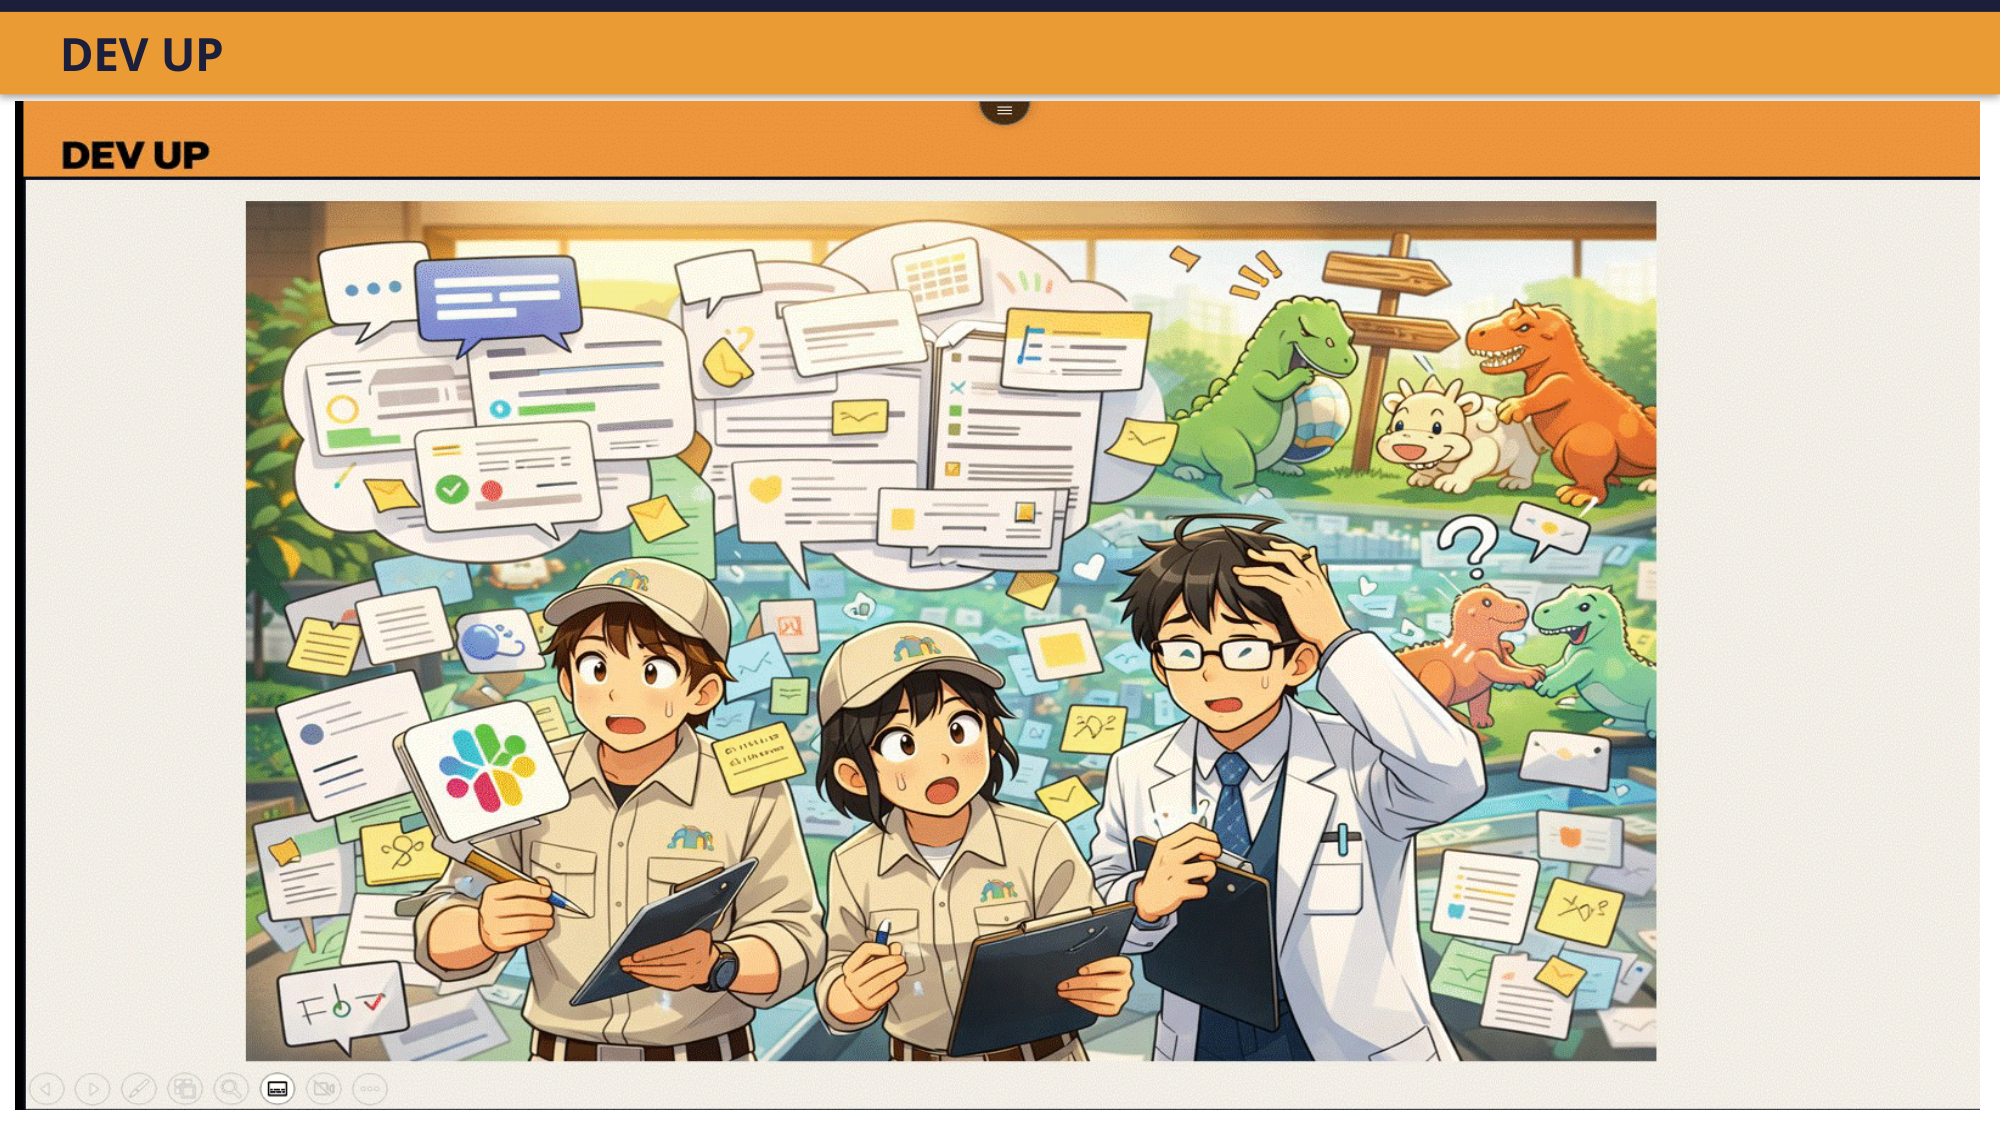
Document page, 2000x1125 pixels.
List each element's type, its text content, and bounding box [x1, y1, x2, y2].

text_box [0, 11, 2000, 95]
text_box [0, 0, 2000, 10]
text_box DEV UP [44, 18, 345, 86]
picture [14, 101, 1981, 1111]
